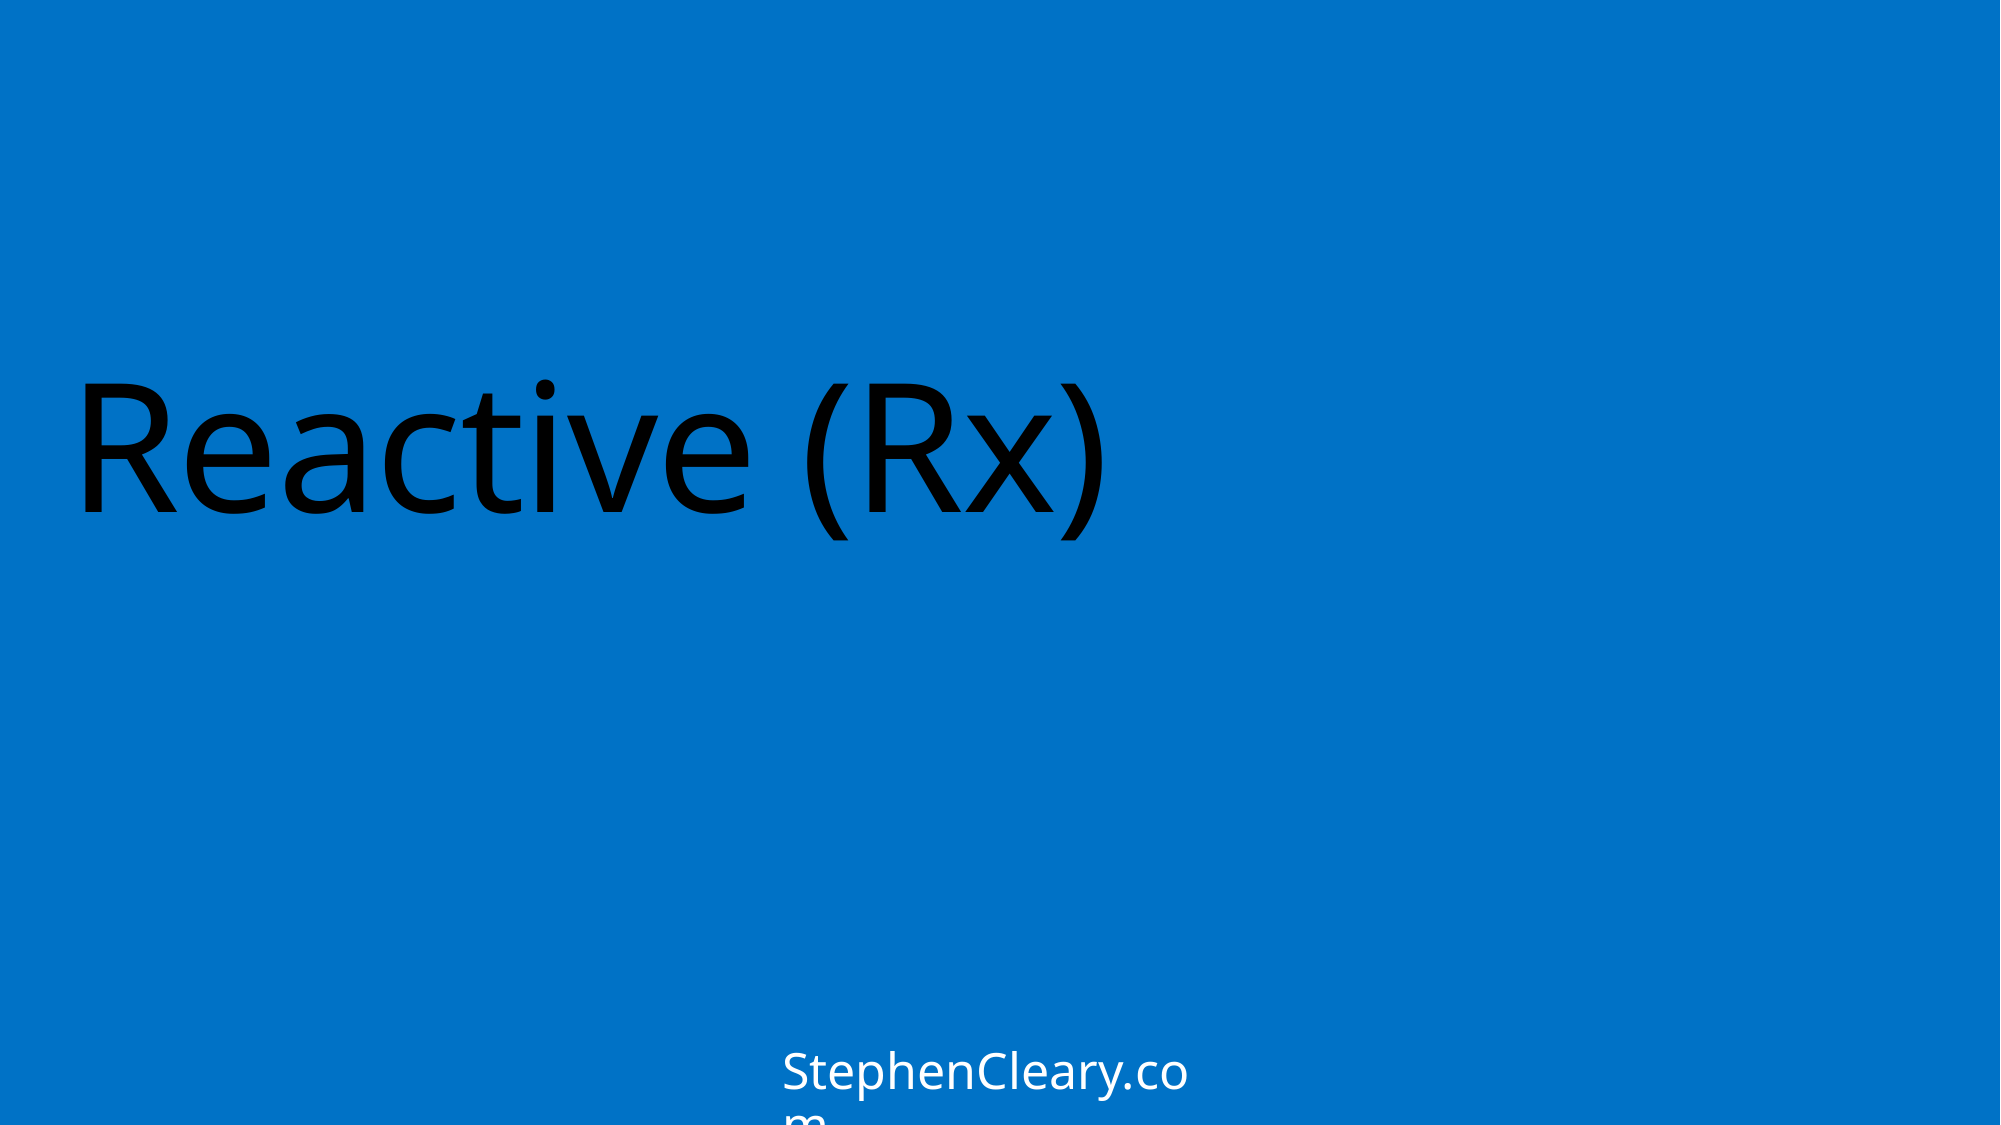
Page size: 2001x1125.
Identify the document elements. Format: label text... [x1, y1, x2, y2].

title Reactive (Rx) [44, 341, 1956, 637]
